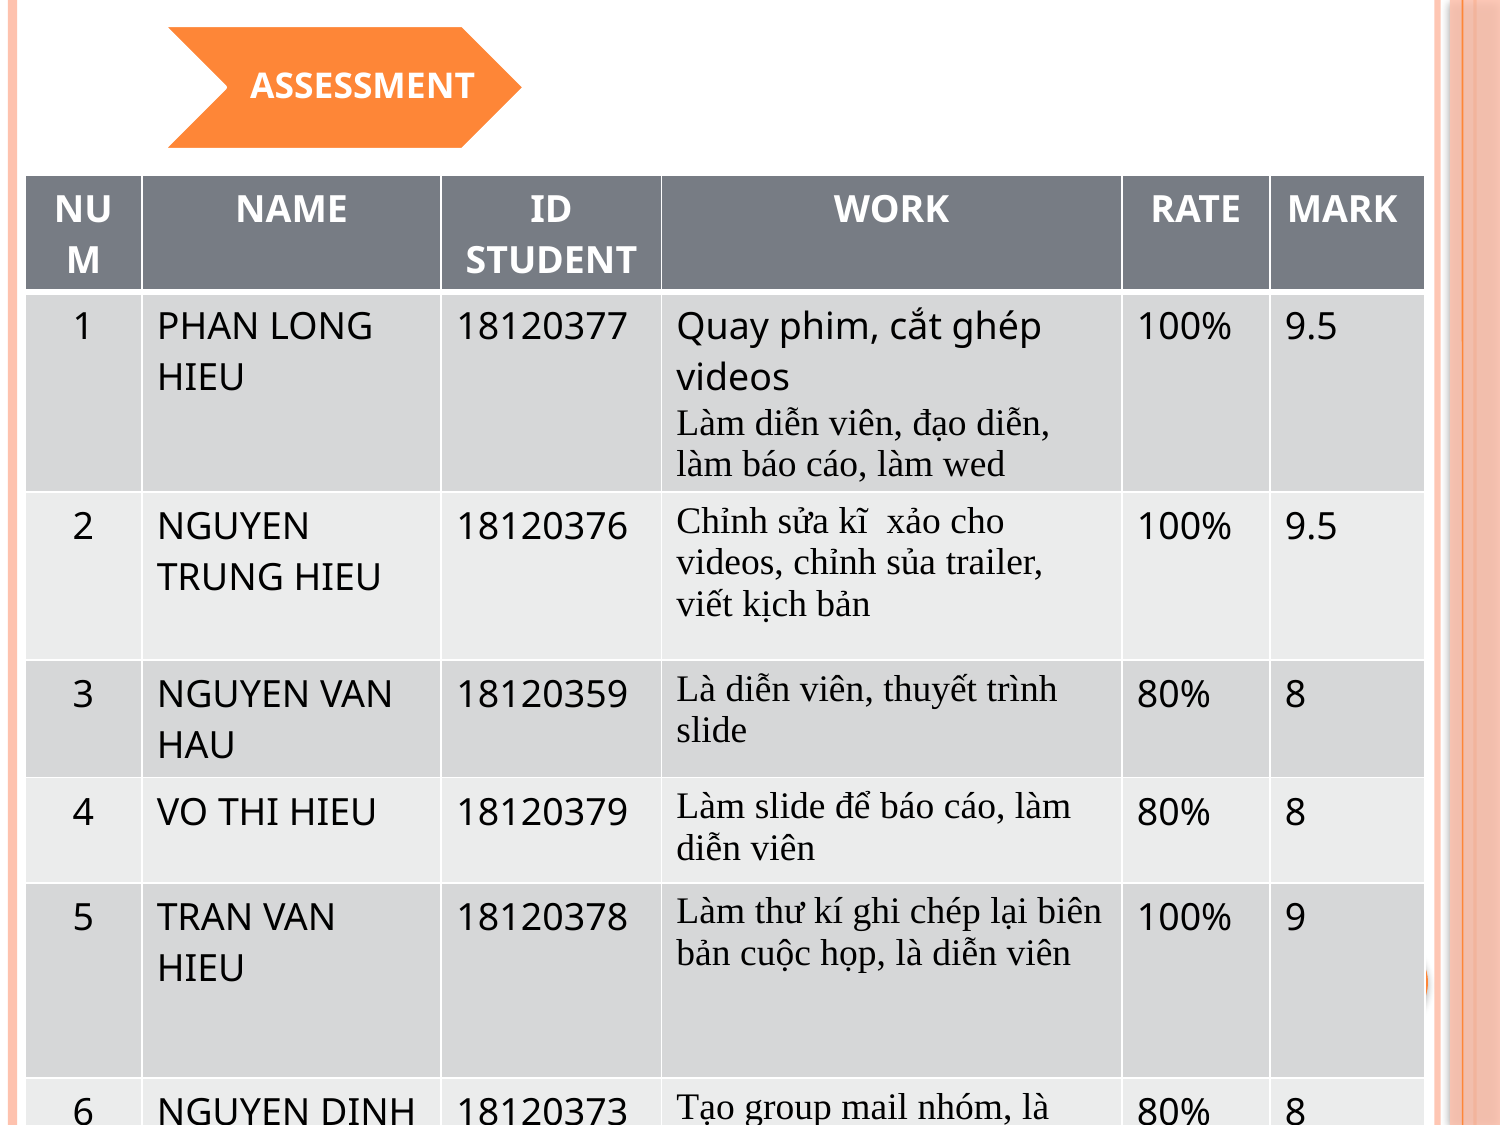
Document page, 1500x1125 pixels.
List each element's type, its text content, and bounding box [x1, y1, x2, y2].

table_cell Chỉnh sửa kĩ xảo cho videos, chỉnh sủa trailer, viết kịch bản [662, 493, 1121, 659]
table_cell 18120376 [442, 493, 661, 659]
table_cell NGUYEN VAN HAU [143, 661, 440, 777]
table_cell 80% [1123, 661, 1269, 777]
table_cell 4 [26, 778, 141, 882]
table_cell Làm thư kí ghi chép lại biên bản cuộc họp, là diễn viên [662, 884, 1121, 1077]
table_cell Tạo group mail nhóm, là diễn viên [662, 1079, 1121, 1125]
table_header NUM [26, 176, 141, 289]
table_cell 100% [1123, 295, 1269, 491]
table_header NAME [143, 176, 440, 289]
table_header MARK [1271, 176, 1424, 289]
table_cell 80% [1123, 1079, 1269, 1125]
table_cell 100% [1123, 493, 1269, 659]
table_cell 18120359 [442, 661, 661, 777]
table_cell PHAN LONG HIEU [143, 295, 440, 491]
table_cell 9 [1271, 884, 1424, 1077]
table_cell 9.5 [1271, 295, 1424, 491]
table_cell 18120373 [442, 1079, 661, 1125]
table_cell VO THI HIEU [143, 778, 440, 882]
table_cell 9.5 [1271, 493, 1424, 659]
table_cell 18120377 [442, 295, 661, 491]
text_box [161, 24, 526, 151]
table_cell Quay phim, cắt ghép videos Làm diễn viên, đạo diễn, làm báo cáo, làm wed [662, 295, 1121, 491]
table_cell 8 [1271, 778, 1424, 882]
table_cell Làm slide để báo cáo, làm diễn viên [662, 778, 1121, 882]
table_cell 5 [26, 884, 141, 1077]
table_cell 8 [1271, 1079, 1424, 1125]
table_cell 18120378 [442, 884, 661, 1077]
table_cell NGUYEN DINH HIEU [143, 1079, 440, 1125]
table_cell 2 [26, 493, 141, 659]
table_cell 18120379 [442, 778, 661, 882]
table_cell 100% [1123, 884, 1269, 1077]
table_cell 8 [1271, 661, 1424, 777]
table_cell NGUYEN TRUNG HIEU [143, 493, 440, 659]
table_cell Là diễn viên, thuyết trình slide [662, 661, 1121, 777]
table_cell 6 [26, 1079, 141, 1125]
table_cell 80% [1123, 778, 1269, 882]
table_header RATE [1123, 176, 1269, 289]
table_cell TRAN VAN HIEU [143, 884, 440, 1077]
table_cell 3 [26, 661, 141, 777]
table_header ID STUDENT [442, 176, 661, 289]
table_header WORK [662, 176, 1121, 289]
table_cell 1 [26, 295, 141, 491]
